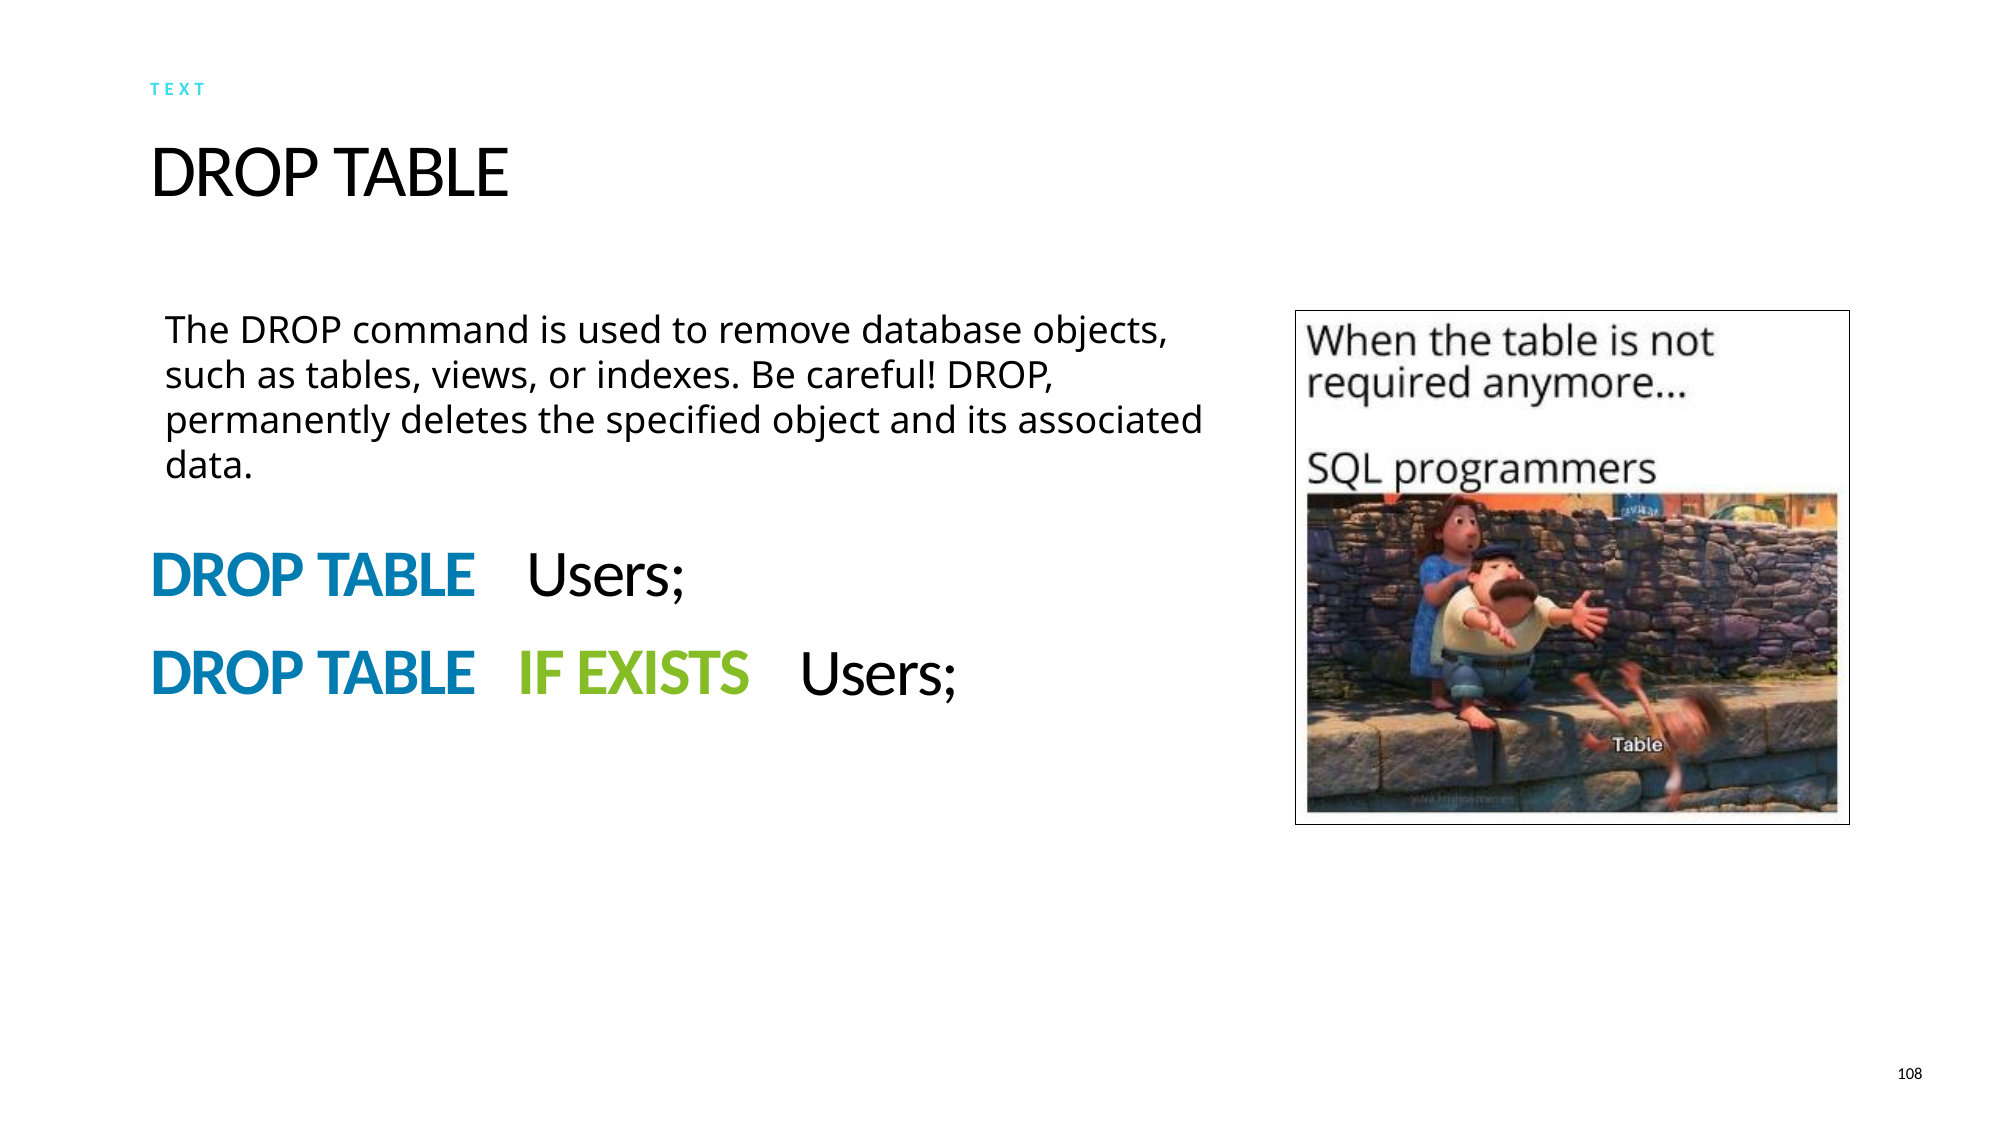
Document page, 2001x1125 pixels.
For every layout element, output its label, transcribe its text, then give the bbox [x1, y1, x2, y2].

text_box Users; [479, 539, 735, 611]
picture [1294, 310, 1851, 825]
text_box Users; [751, 612, 1007, 710]
text_box DROP TABLE [149, 539, 479, 612]
text_box DROP TABLE IF EXISTS [150, 611, 836, 709]
title DROP TABLE [150, 113, 1850, 212]
list text [150, 76, 701, 110]
text_box The DROP command is used to remove database objects, such as tables, views, or indexes. Be careful! DROP, permanently deletes the specified object and its associated data. [149, 298, 1246, 539]
